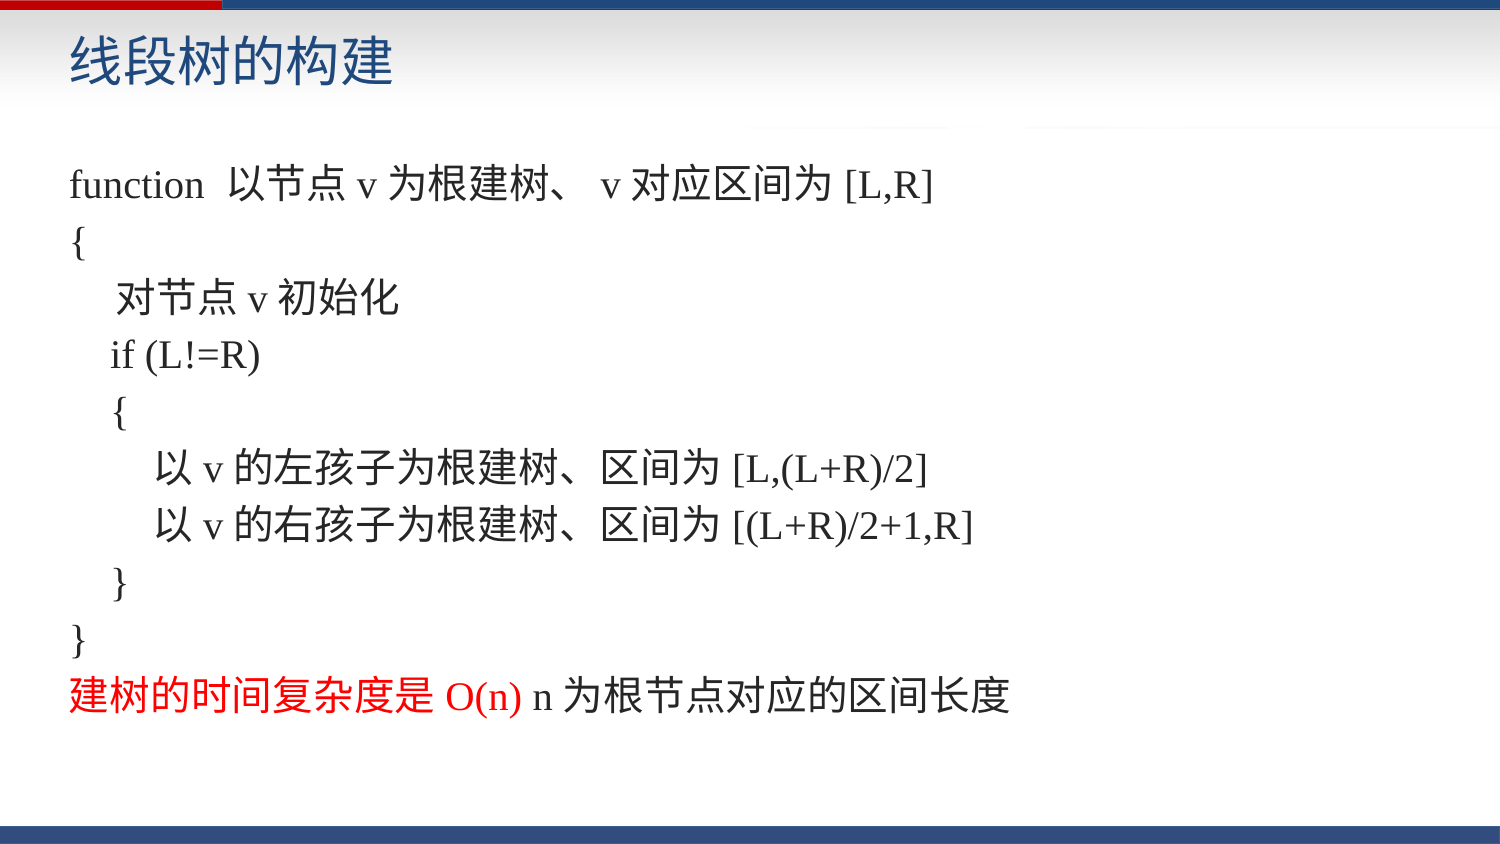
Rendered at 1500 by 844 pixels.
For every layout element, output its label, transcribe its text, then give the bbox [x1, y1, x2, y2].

list function 以节点v为根建树、v对应区间为[L,R] { 对节点v初始化 if (L!=R) { 以v的左孩子为根建树、区间为[L,(L+R)/2] 以v的右孩子为根建树、区间为[(L+R)/2+1,R] } } 建树的时间复杂度是O(n) n为根节点对应的区间长度 [53, 150, 1404, 720]
picture [0, 10, 1500, 129]
title 线段树的构建 [53, 0, 1425, 125]
